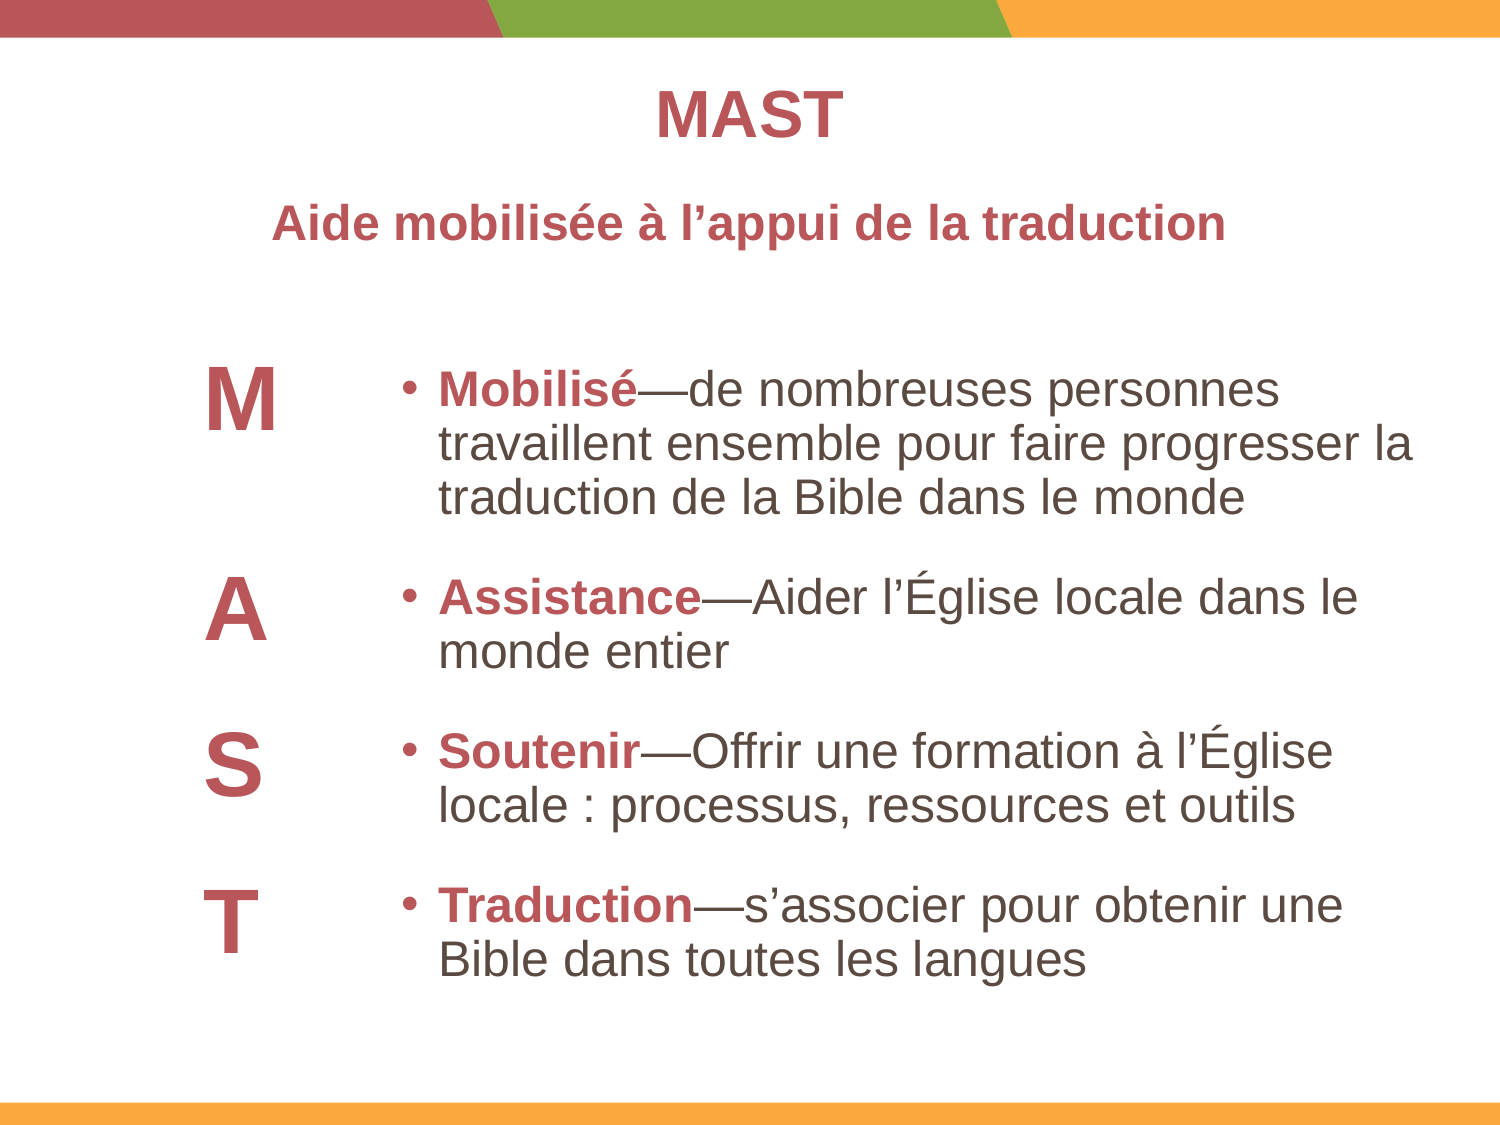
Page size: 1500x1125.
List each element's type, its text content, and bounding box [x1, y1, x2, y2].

text_box M [188, 331, 315, 457]
text_box S [188, 697, 315, 823]
list Mobilisé—de nombreuses personnes travaillent ensemble pour faire progresser la traduction de la Bible dans le monde Assistance—Aider l’Église locale dans le monde entier Soutenir—Offrir une formation à l’Église locale : processus, ressources et outils Traduction—s’associer pour obtenir une Bible dans toutes les langues [381, 356, 1434, 965]
text_box Aide mobilisée à l’appui de la traduction [188, 183, 1312, 259]
text_box A [188, 541, 315, 666]
text_box T [188, 854, 315, 980]
title MAST [103, 63, 1397, 189]
